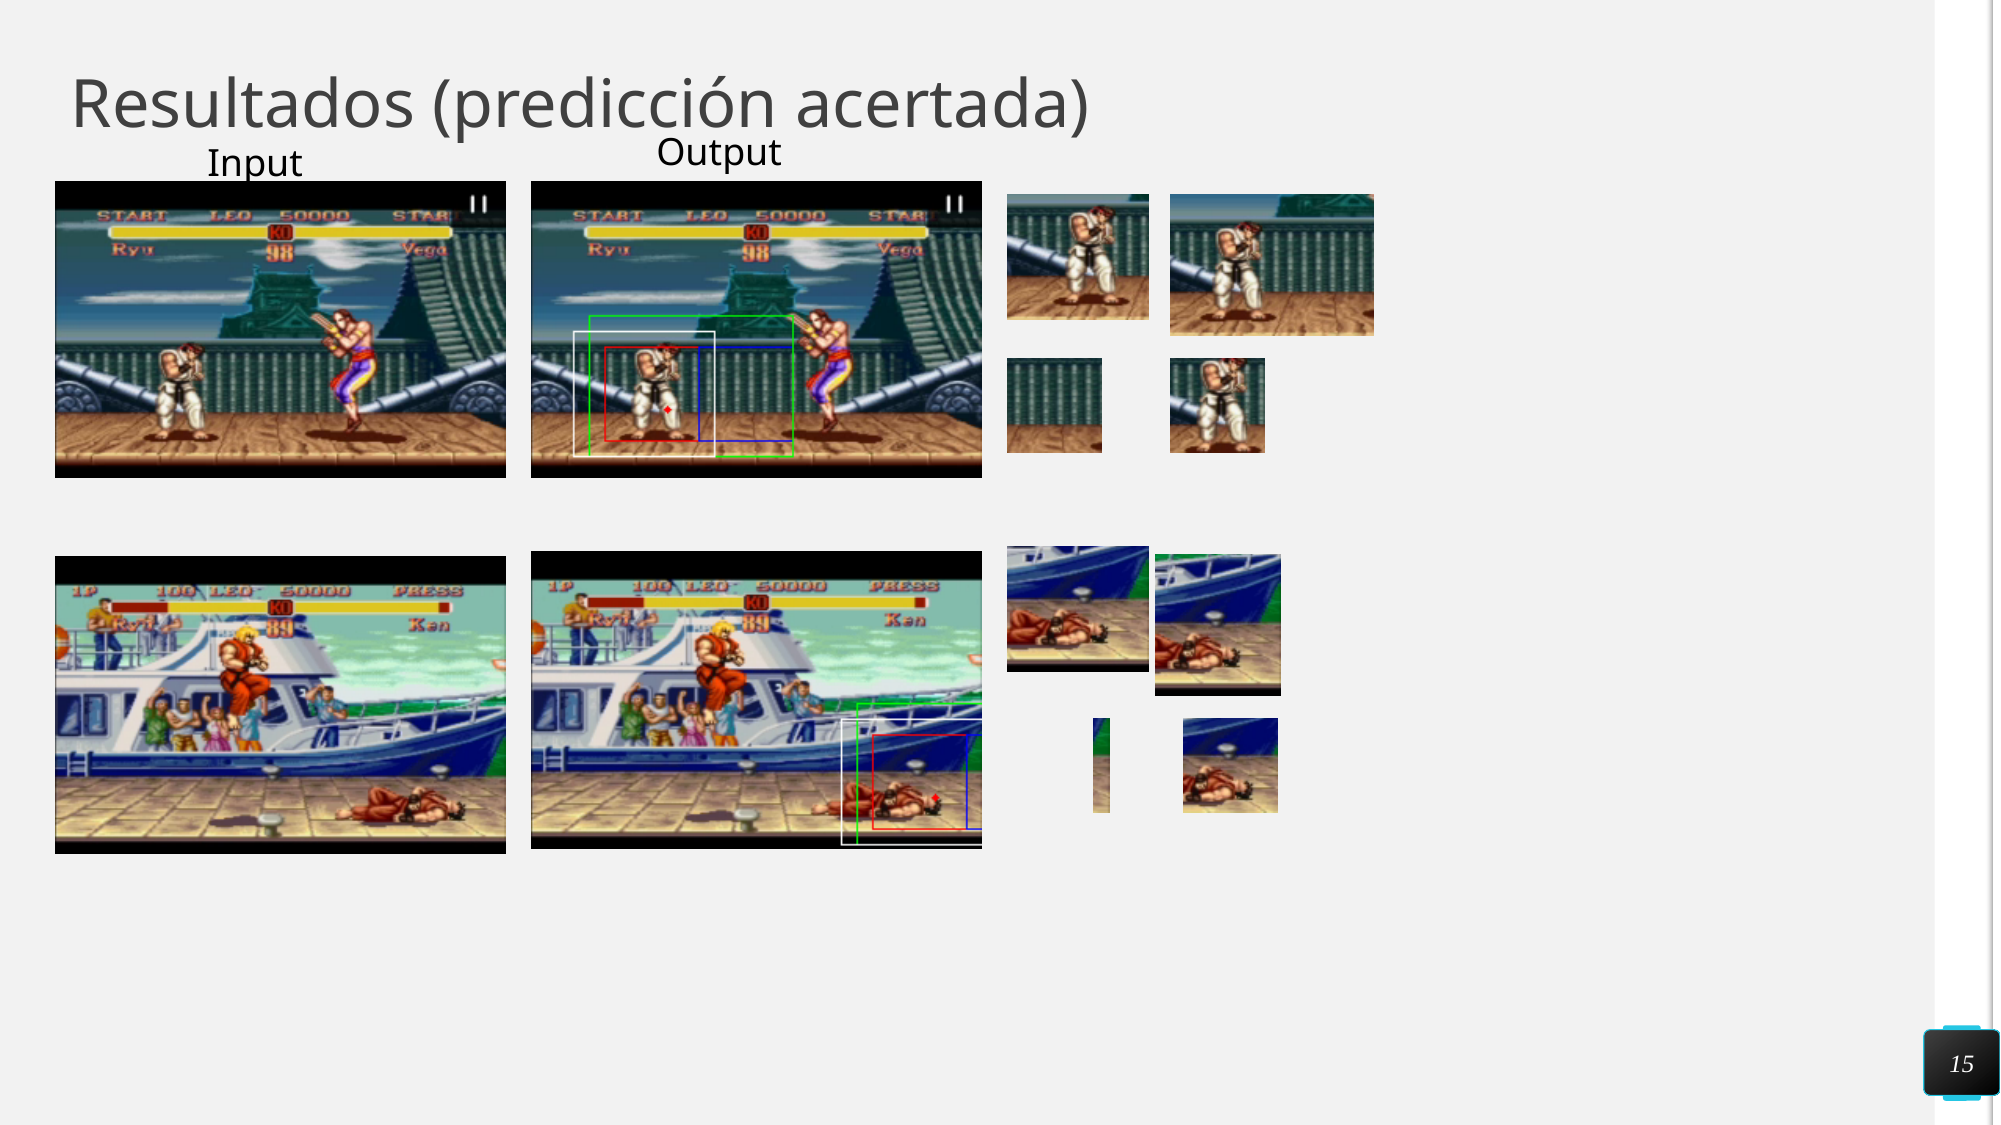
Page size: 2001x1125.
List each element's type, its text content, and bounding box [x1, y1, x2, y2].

picture [1007, 358, 1102, 453]
picture [1007, 546, 1149, 672]
picture [55, 556, 506, 854]
picture [1170, 194, 1374, 336]
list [55, 181, 506, 479]
text_box Input [192, 131, 318, 181]
picture [1093, 718, 1110, 813]
picture [1183, 718, 1278, 813]
title Resultados (predicción acertada) [70, 70, 1932, 142]
picture [1155, 554, 1281, 696]
picture [531, 181, 982, 479]
picture [1007, 194, 1149, 320]
text_box Output [641, 120, 797, 181]
picture [531, 551, 982, 849]
slide_number 15 [1923, 1029, 2000, 1096]
picture [1170, 358, 1265, 453]
